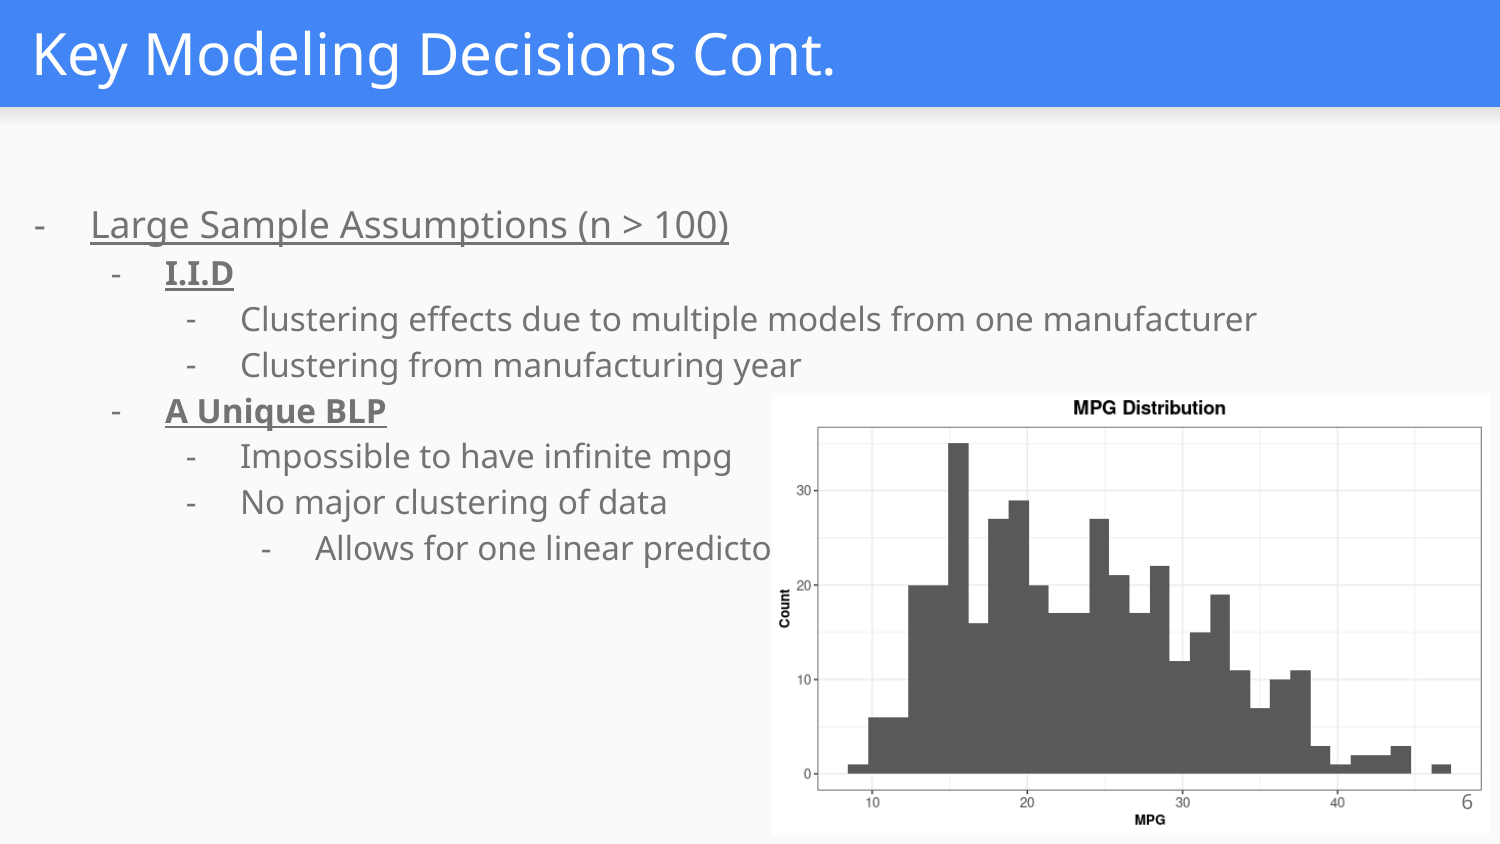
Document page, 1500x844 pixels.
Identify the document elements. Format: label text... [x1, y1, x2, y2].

title Key Modeling Decisions Cont. [16, 2, 1464, 102]
list Large Sample Assumptions (n > 100) I.I.D Clustering effects due to multiple models from one manufacturer Clustering from manufacturing year A Unique BLP Impossible to have infinite mpg No major clustering of data Allows for one linear predictor [0, 179, 1374, 771]
picture [772, 392, 1489, 836]
